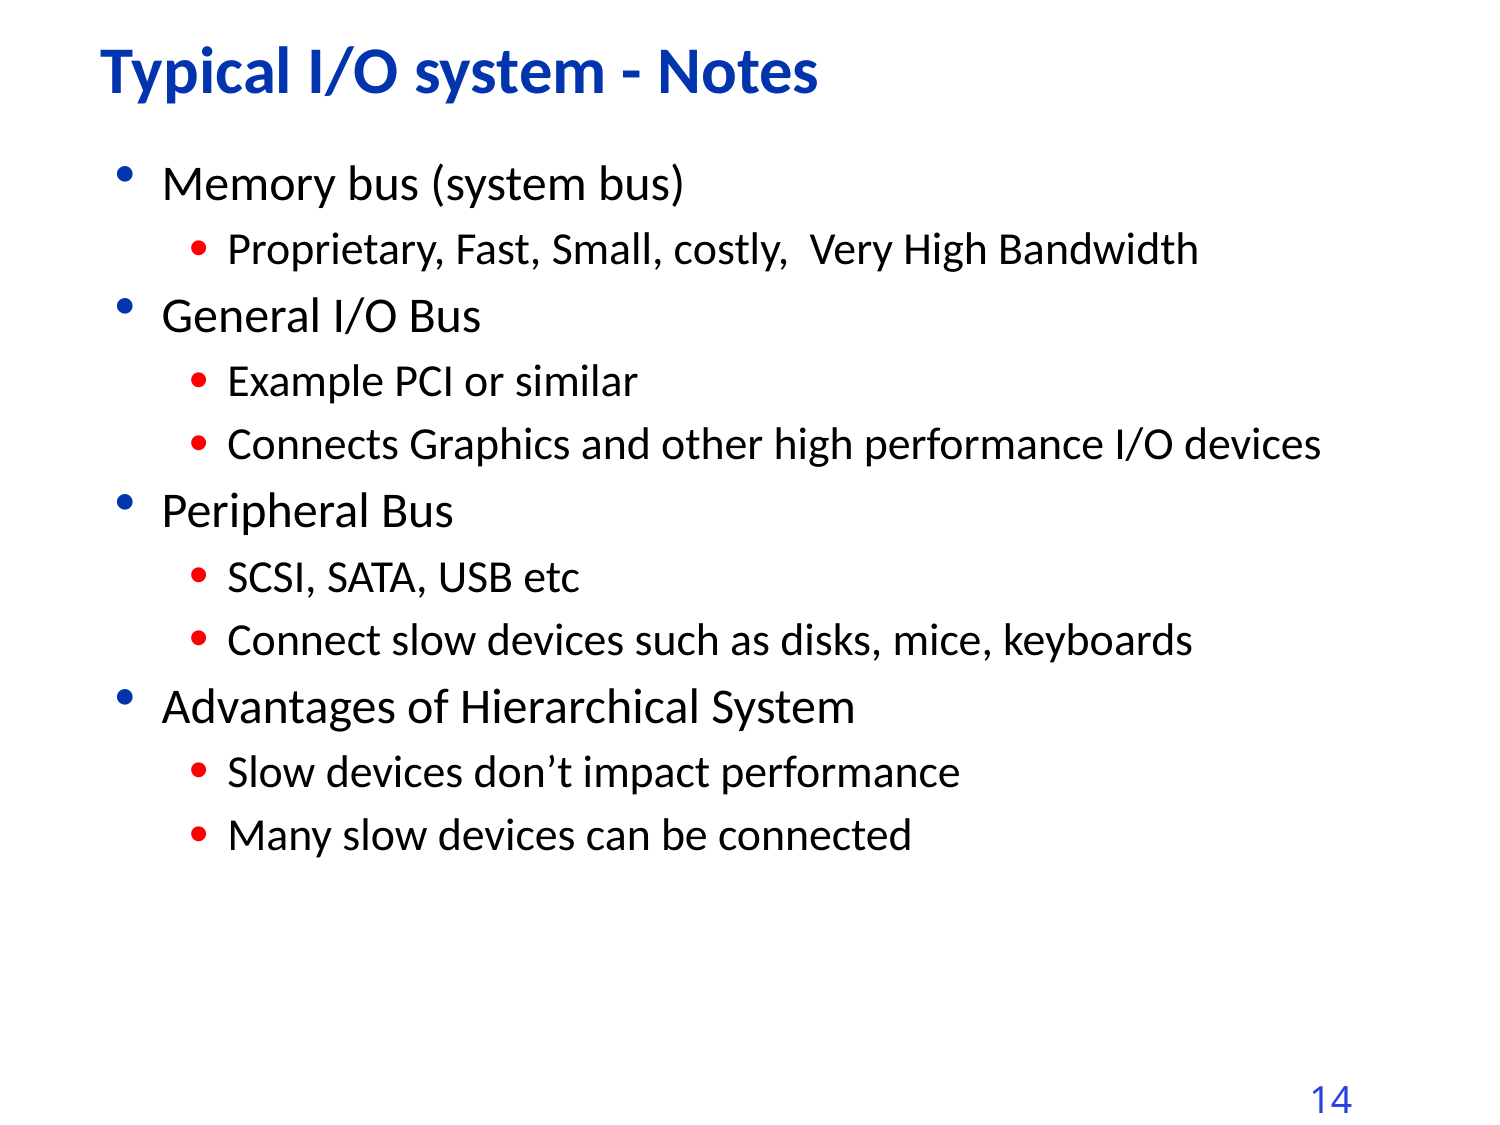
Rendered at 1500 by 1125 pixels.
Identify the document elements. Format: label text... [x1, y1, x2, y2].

list Memory bus (system bus) Proprietary, Fast, Small, costly, Very High Bandwidth General I/O Bus Example PCI or similar Connects Graphics and other high performance I/O devices Peripheral Bus SCSI, SATA, USB etc Connect slow devices such as disks, mice, keyboards Advantages of Hierarchical System Slow devices don’t impact performance Many slow devices can be connected [99, 149, 1400, 988]
title Typical I/O system - Notes [85, 28, 1261, 117]
